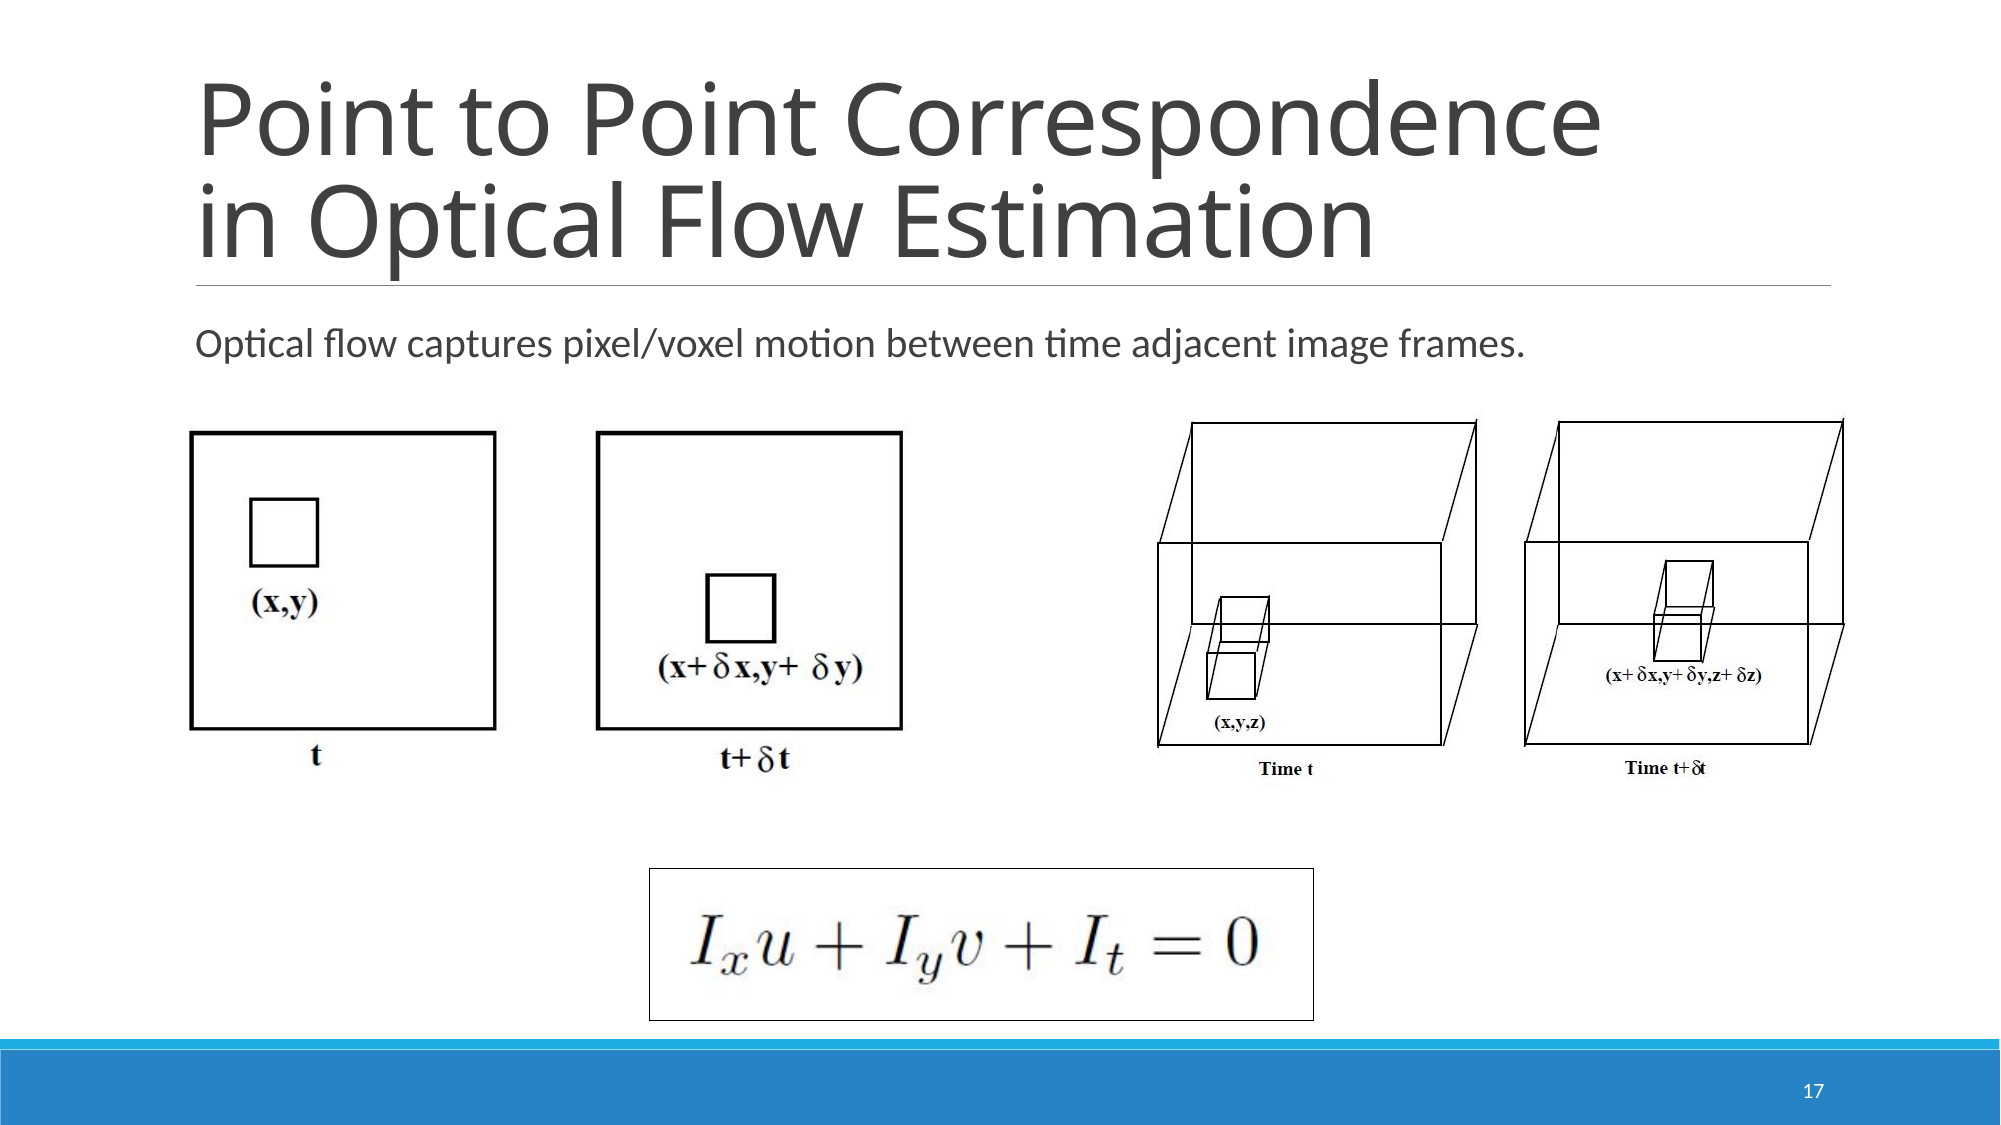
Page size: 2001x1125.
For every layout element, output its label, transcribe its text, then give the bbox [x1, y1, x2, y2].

list Optical flow captures pixel/voxel motion between time adjacent image frames. [180, 235, 1830, 896]
picture [1068, 404, 1924, 812]
picture [648, 868, 1314, 1021]
picture [116, 406, 982, 812]
slide_number 17 [1624, 1059, 1840, 1120]
title Point to Point Correspondence in Optical Flow Estimation [180, 47, 1830, 235]
